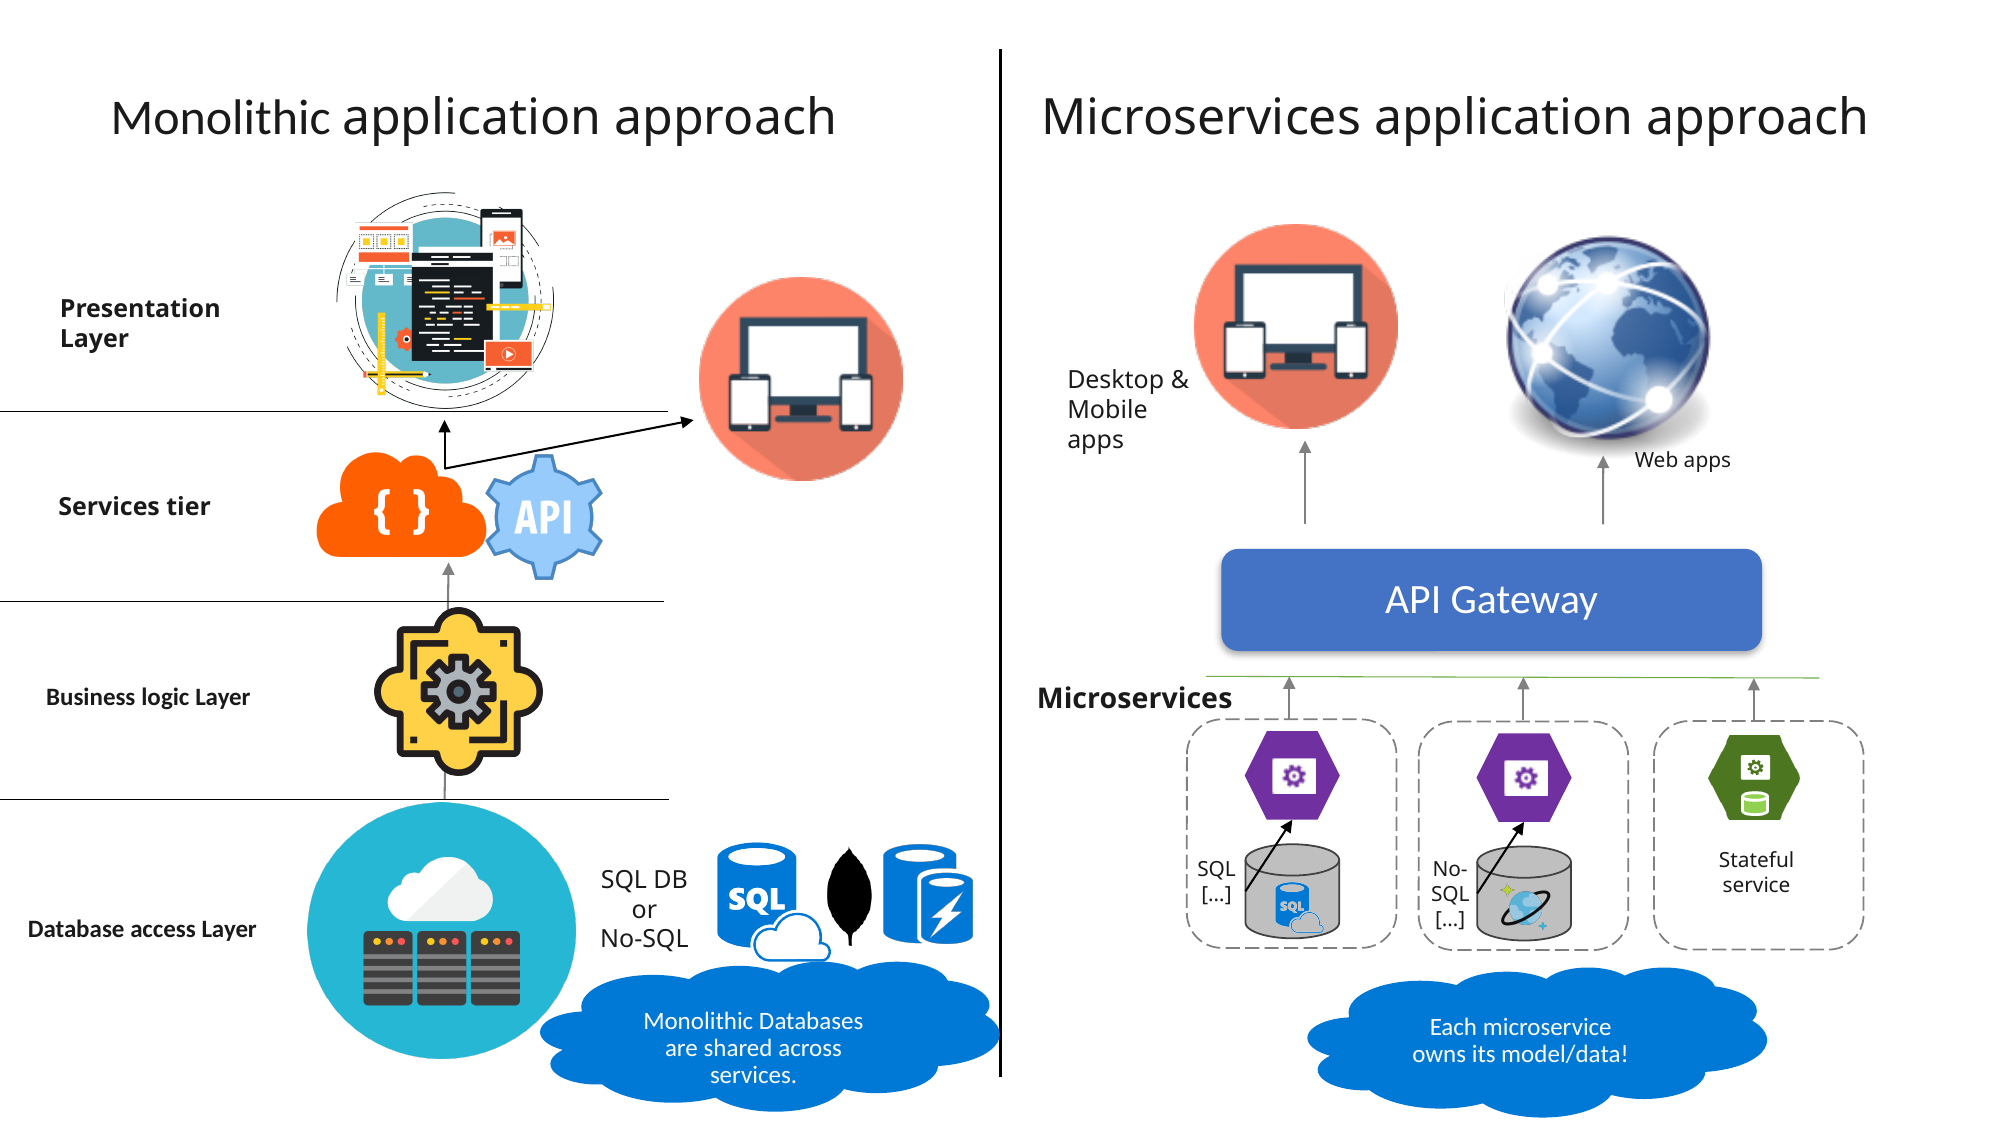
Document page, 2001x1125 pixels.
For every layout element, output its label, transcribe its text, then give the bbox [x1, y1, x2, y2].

picture [1503, 759, 1548, 796]
picture [334, 189, 558, 411]
picture [699, 277, 903, 481]
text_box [444, 776, 449, 799]
text_box Business logic Layer [31, 673, 355, 718]
text_box Services tier [43, 482, 292, 528]
text_box [1476, 733, 1572, 822]
text_box Monolithic application approach [95, 77, 1000, 152]
picture [1482, 883, 1569, 930]
picture [1271, 757, 1316, 794]
text_box [1245, 844, 1340, 939]
text_box Desktop & Mobile apps [1052, 356, 1252, 461]
text_box No-SQL […] [1409, 848, 1492, 939]
text_box [1653, 721, 1864, 950]
picture [1274, 882, 1325, 933]
text_box Database access Layer [13, 905, 307, 951]
text_box [1492, 846, 1571, 941]
text_box Web apps [1608, 439, 1758, 480]
picture [307, 801, 576, 1059]
picture [310, 413, 610, 596]
text_box Presentation Layer [45, 285, 305, 360]
text_box SQL DB or No-SQL [576, 855, 714, 961]
text_box Each microservice owns its model/data! [1307, 967, 1768, 1118]
picture [714, 842, 978, 962]
text_box API Gateway [1220, 548, 1763, 652]
text_box Stateful service [1696, 839, 1817, 904]
text_box Monolithic Databases are shared across services. [550, 961, 1000, 1112]
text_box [493, 420, 694, 469]
picture [1194, 224, 1398, 429]
text_box [1244, 731, 1340, 820]
picture [1483, 219, 1728, 463]
text_box [1186, 719, 1397, 948]
text_box [1418, 721, 1629, 951]
picture [374, 607, 543, 776]
text_box Microservices [1022, 672, 1284, 722]
text_box SQL […] [1175, 848, 1258, 914]
picture [1708, 735, 1800, 820]
text_box Microservices application approach [1026, 77, 1987, 152]
